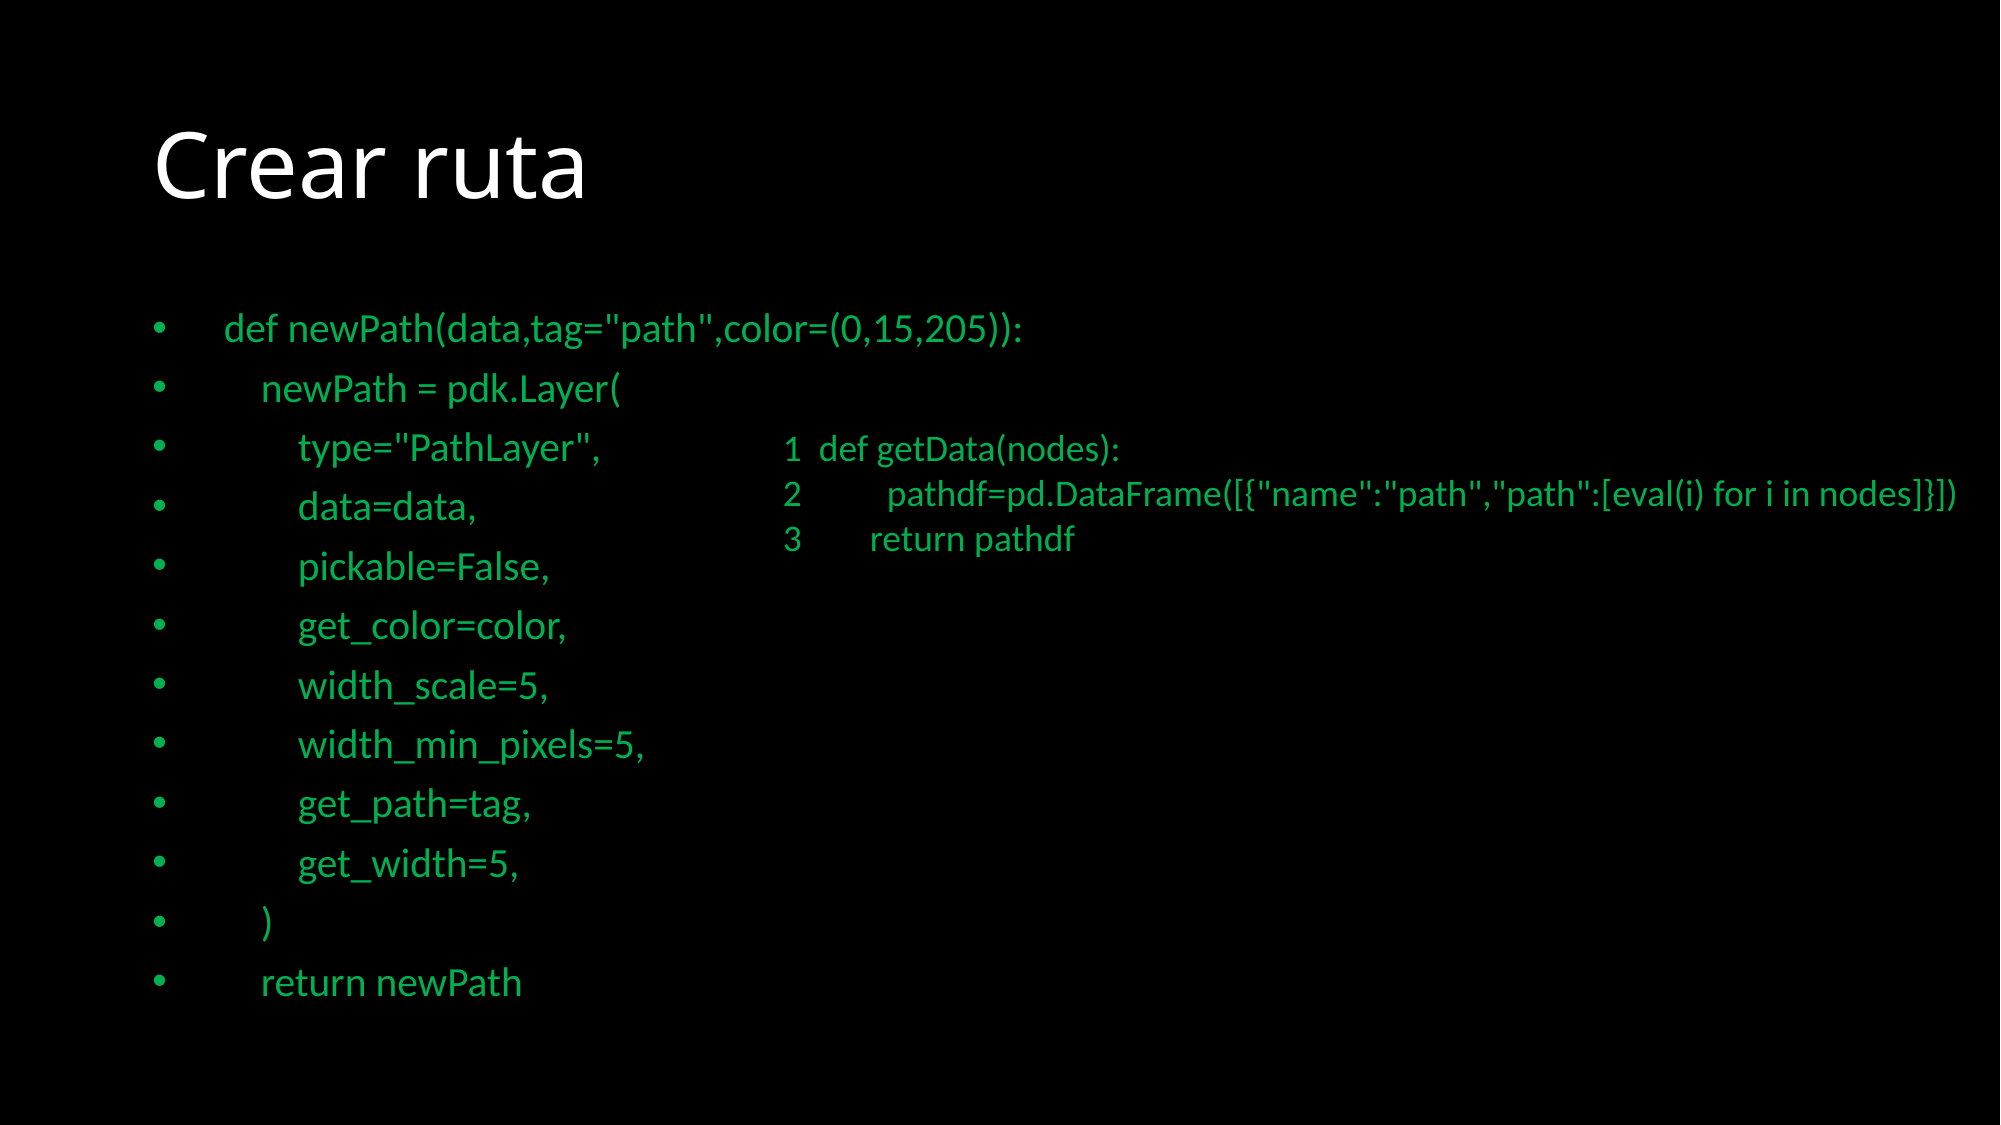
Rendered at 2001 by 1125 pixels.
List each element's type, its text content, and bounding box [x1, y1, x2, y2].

list def newPath(data,tag="path",color=(0,15,205)): newPath = pdk.Layer( type="PathLayer", data=data, pickable=False, get_color=color, width_scale=5, width_min_pixels=5, get_path=tag, get_width=5, ) return newPath [137, 299, 1863, 1014]
title Crear ruta [137, 59, 1863, 278]
text_box 1 def getData(nodes): 2 pathdf=pd.DataFrame([{"name":"path","path":[eval(i) for i in nodes]}]) 3 return pathdf [767, 416, 2000, 567]
